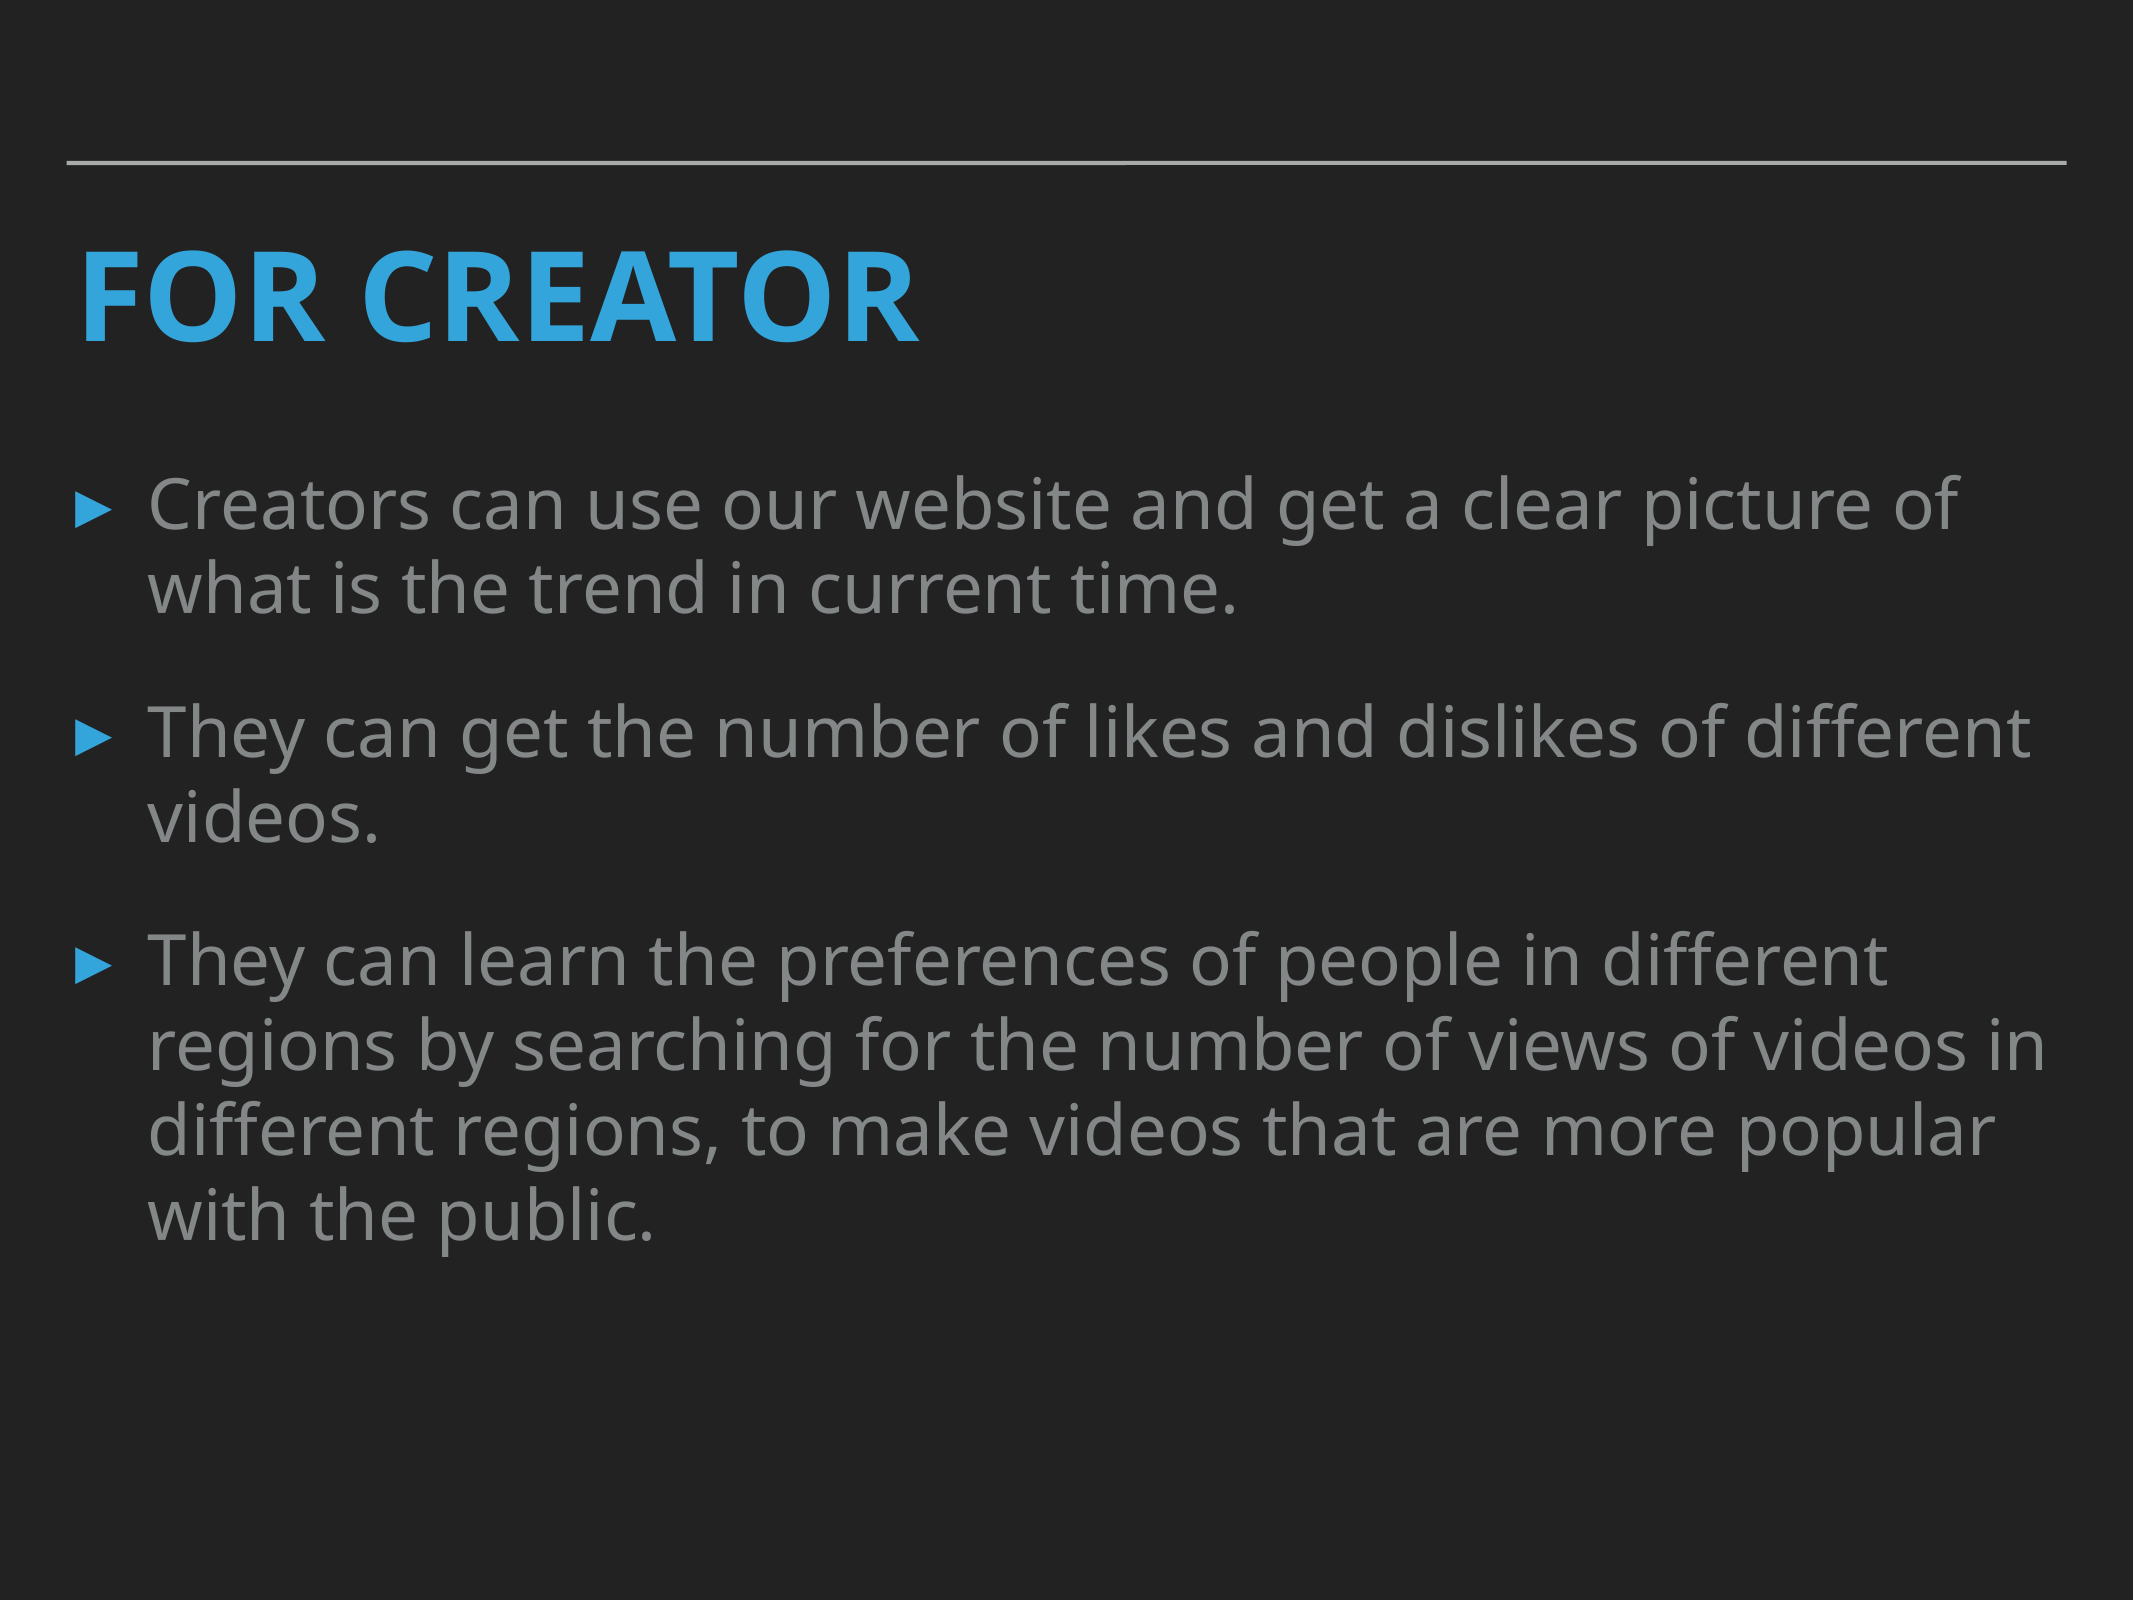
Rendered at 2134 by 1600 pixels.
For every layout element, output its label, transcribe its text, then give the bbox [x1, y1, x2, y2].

title For creator [66, 236, 2068, 448]
list Creators can use our website and get a clear picture of what is the trend in current time. They can get the number of likes and dislikes of different videos. They can learn the preferences of people in different regions by searching for the number of views of videos in different regions, to make videos that are more popular with the public. [66, 449, 2068, 1453]
